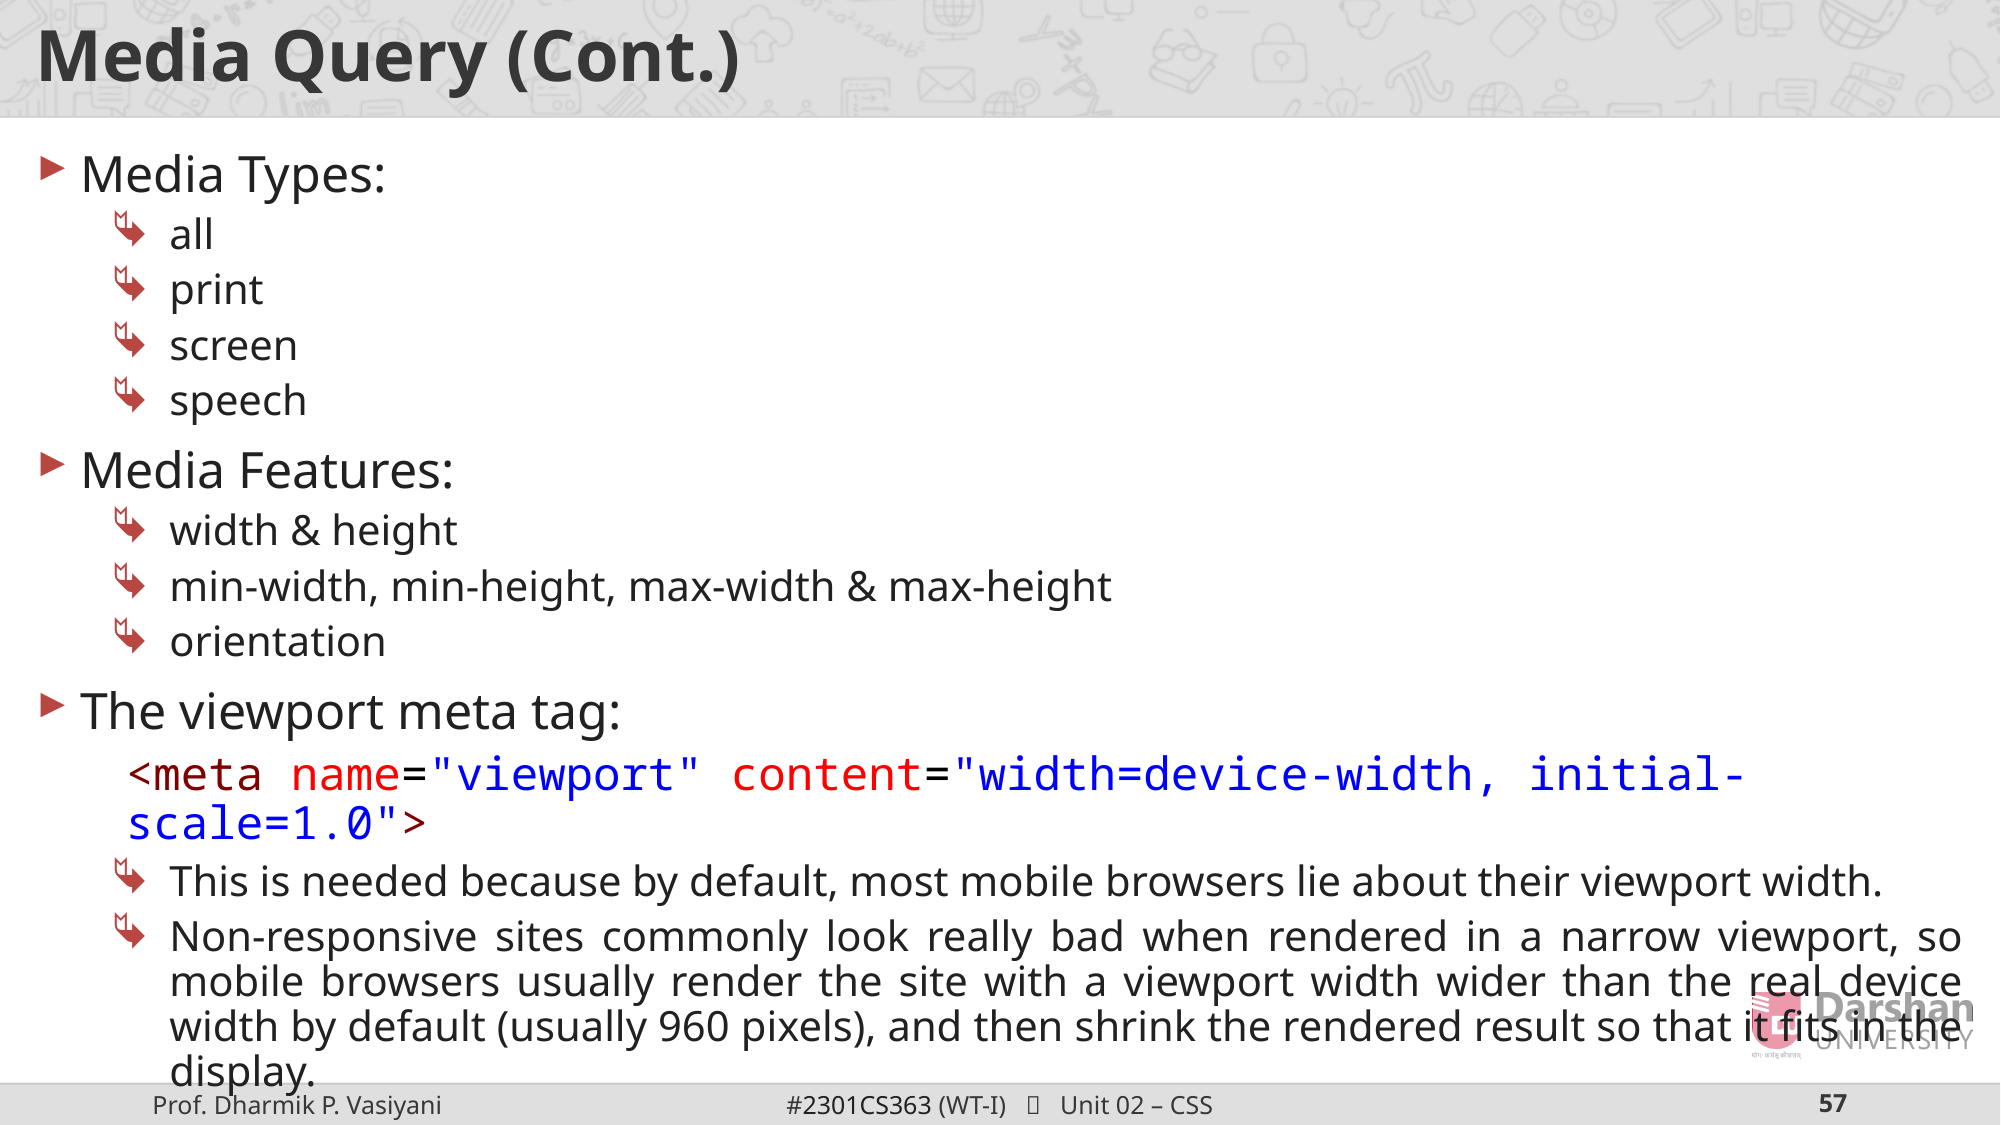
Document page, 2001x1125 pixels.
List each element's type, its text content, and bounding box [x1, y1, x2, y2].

list Media Types: all print screen speech Media Features: width & height min-width, min-height, max-width & max-height orientation The viewport meta tag: <meta name="viewport" content="width=device-width, initial-scale=1.0"> This is needed because by default, most mobile browsers lie about their viewport width. Non-responsive sites commonly look really bad when rendered in a narrow viewport, so mobile browsers usually render the site with a viewport width wider than the real device width by default (usually 960 pixels), and then shrink the rendered result so that it fits in the display. [21, 141, 1979, 1059]
title Media Query (Cont.) [0, 0, 2000, 117]
